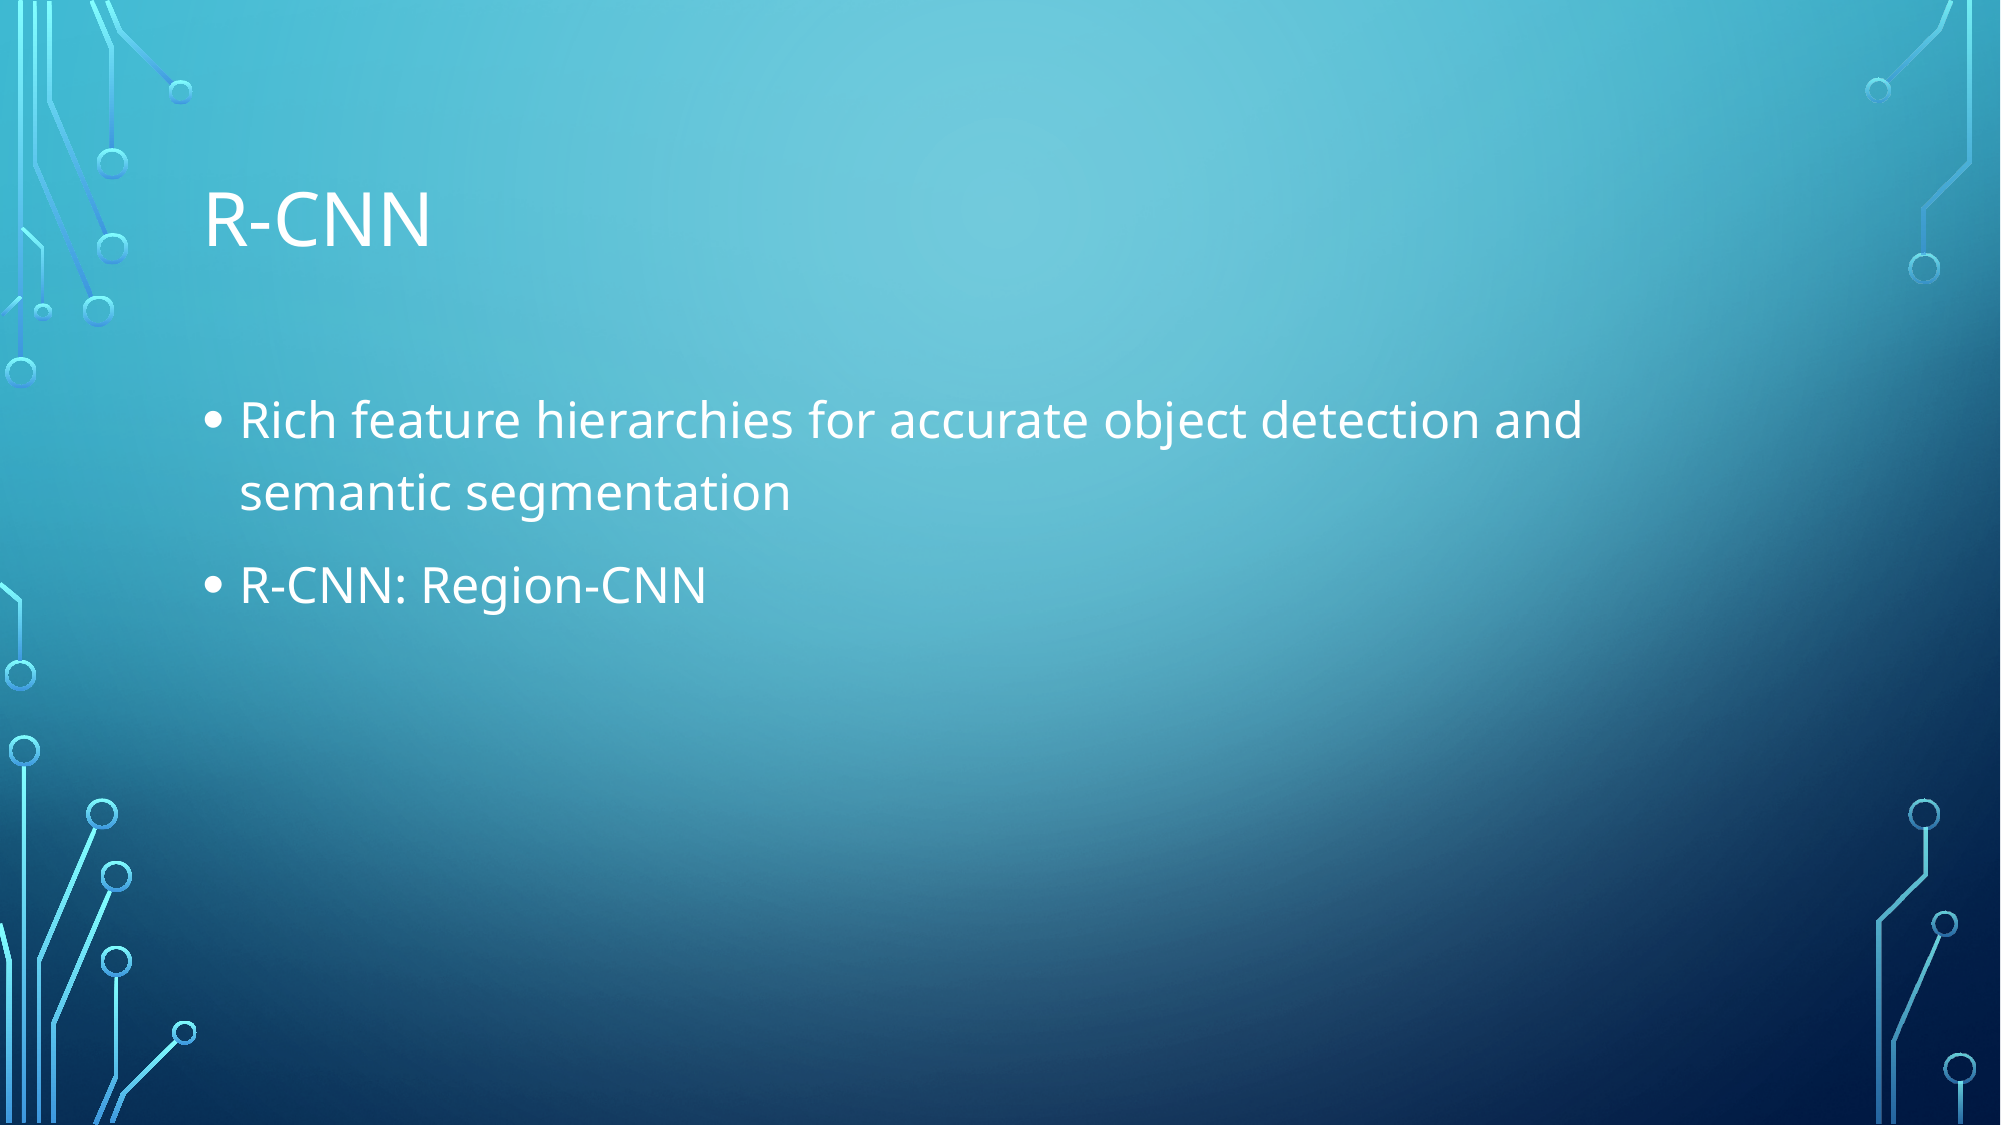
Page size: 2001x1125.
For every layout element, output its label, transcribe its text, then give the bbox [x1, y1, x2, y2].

list Rich feature hierarchies for accurate object detection and semantic segmentation R-CNN: Region-CNN [187, 369, 1813, 950]
title R-CNN [187, 101, 1813, 344]
